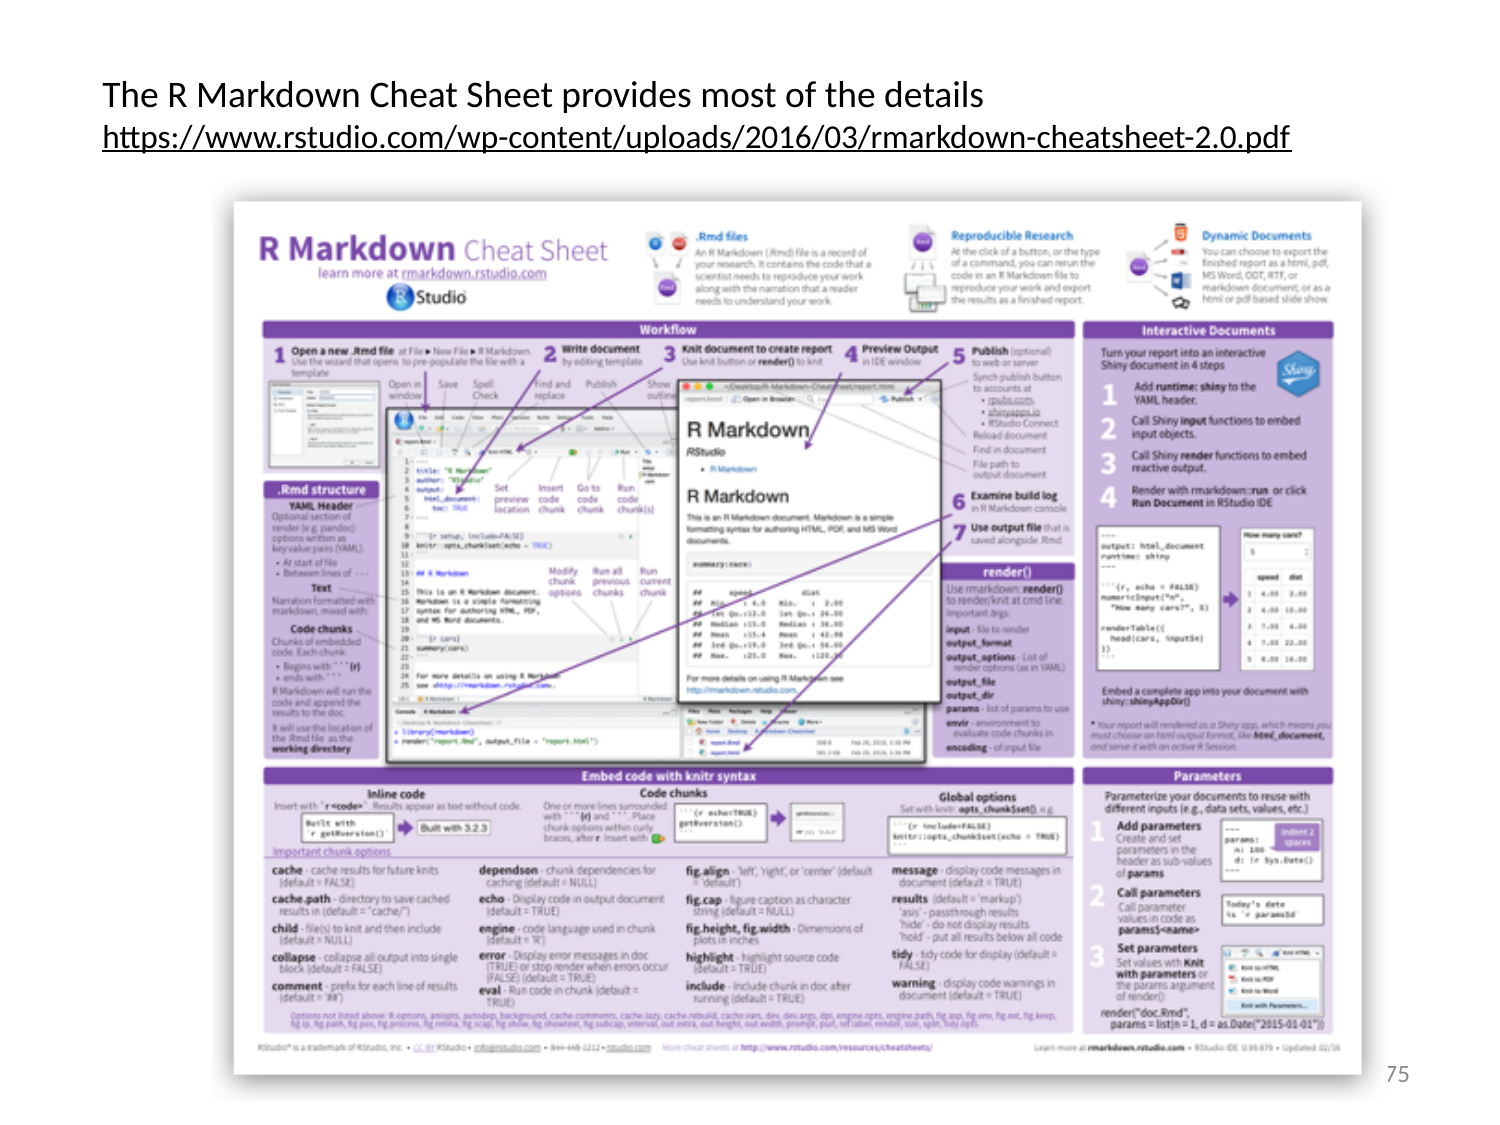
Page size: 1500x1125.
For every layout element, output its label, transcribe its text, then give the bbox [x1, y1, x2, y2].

slide_number 75 [1391, 1042, 1425, 1103]
text_box The R Markdown Cheat Sheet provides most of the details https://www.rstudio.com/wp-content/uploads/2016/03/rmarkdown-cheatsheet-2.0.pdf [87, 62, 1400, 163]
picture [212, 174, 1388, 1101]
